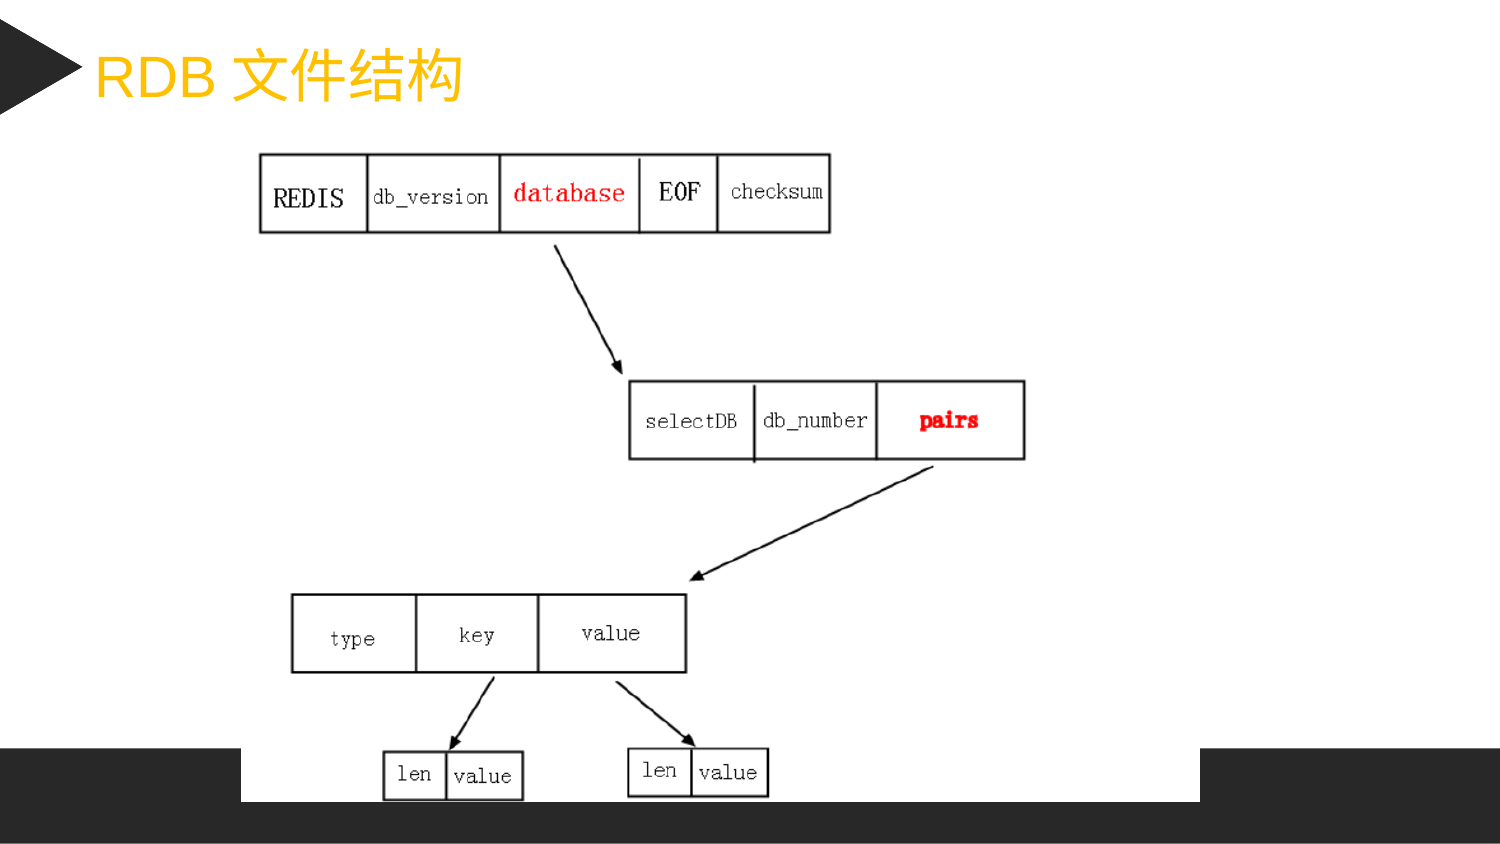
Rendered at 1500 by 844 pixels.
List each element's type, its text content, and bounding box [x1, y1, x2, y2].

text_box [0, 19, 83, 115]
text_box RDB文件结构 [80, 32, 480, 117]
text_box [0, 748, 1500, 844]
picture [240, 134, 1200, 802]
